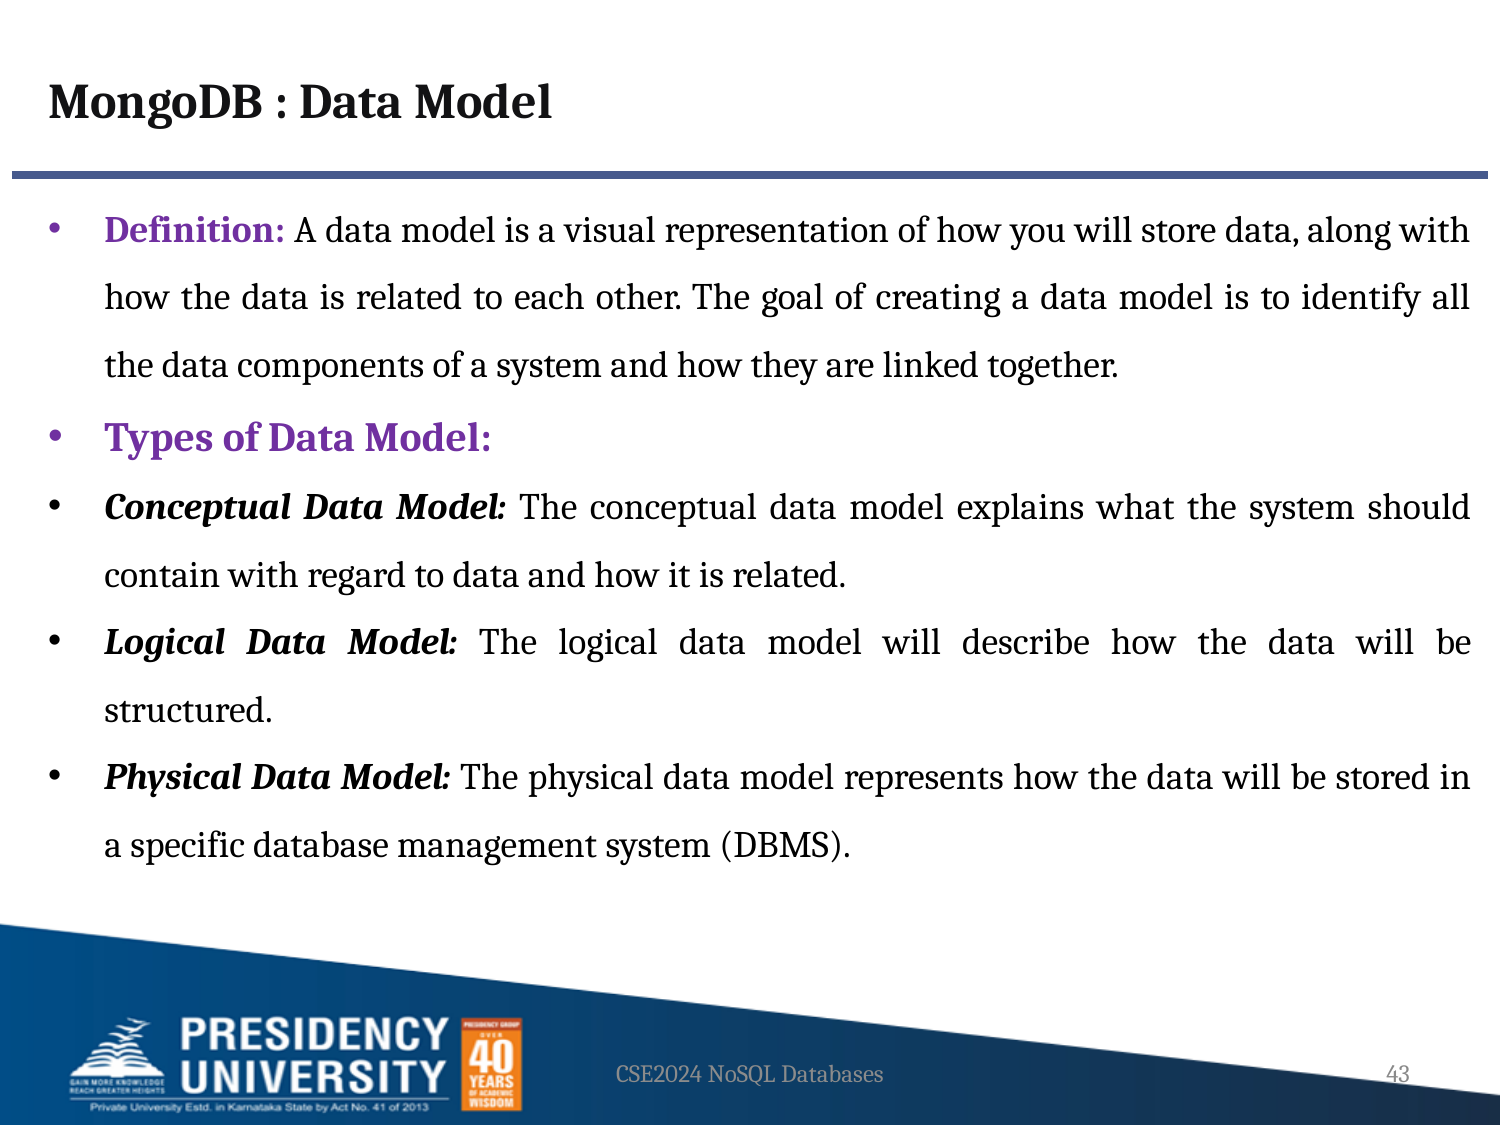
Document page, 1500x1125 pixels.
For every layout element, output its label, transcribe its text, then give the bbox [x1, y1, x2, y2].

text_box Definition: A data model is a visual representation of how you will store data, along with how the data is related to each other. The goal of creating a data model is to identify all the data components of a system and how they are linked together. Types of Data Model: Conceptual Data Model: The conceptual data model explains what the system should contain with regard to data and how it is related. Logical Data Model: The logical data model will describe how the data will be structured. Physical Data Model: The physical data model represents how the data will be stored in a specific database management system (DBMS). [33, 174, 1488, 1098]
text_box MongoDB : Data Model [33, 61, 1425, 136]
footer CSE2024 NoSQL Databases [512, 1098, 988, 1103]
slide_number 43 [1074, 1098, 1425, 1103]
picture [0, 921, 1500, 1125]
